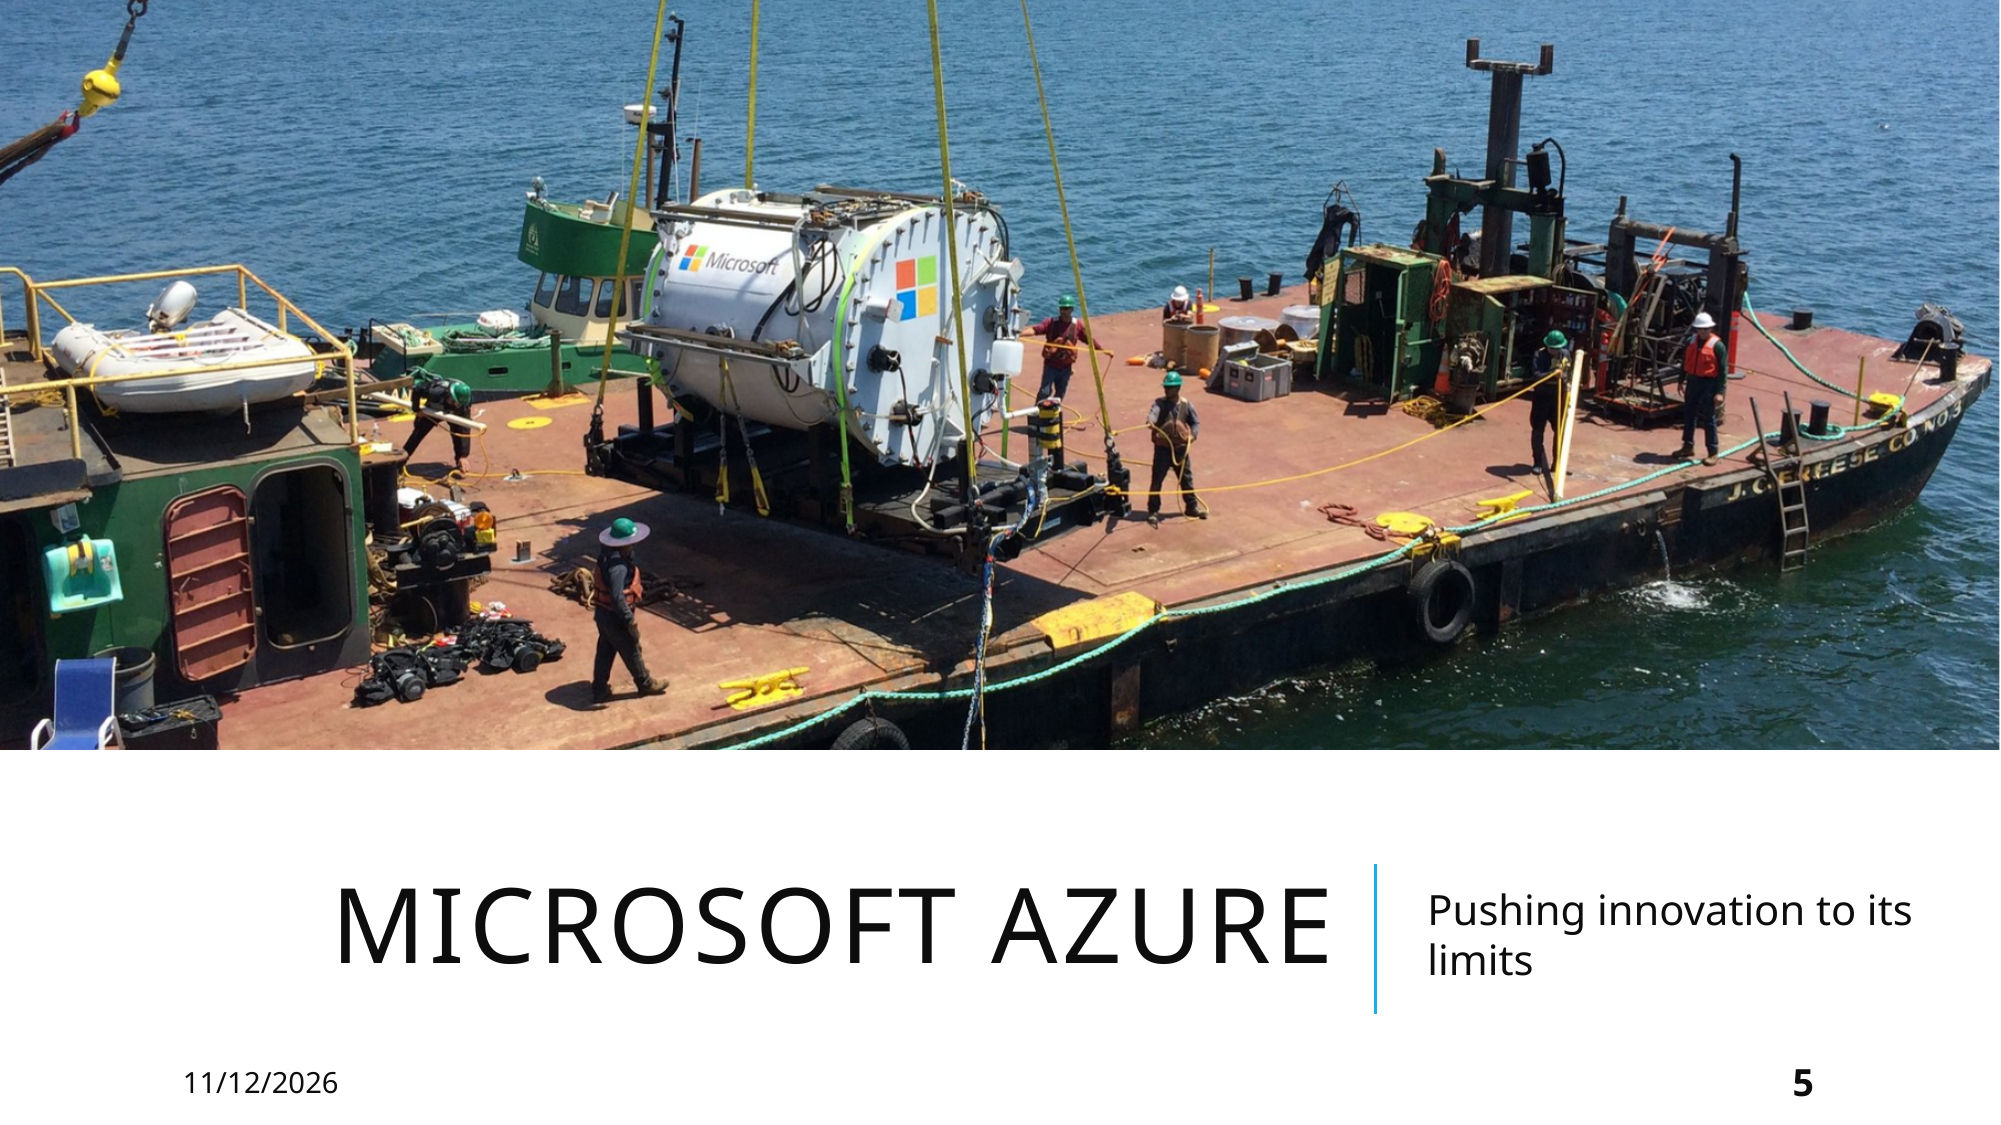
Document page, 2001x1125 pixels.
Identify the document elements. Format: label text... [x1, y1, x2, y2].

picture [0, 0, 2000, 751]
title Microsoft Azure [75, 813, 1350, 1054]
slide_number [168, 1061, 522, 1107]
list Pushing innovation to its limits [1412, 813, 1938, 1054]
slide_number 5 [1777, 1061, 1938, 1107]
